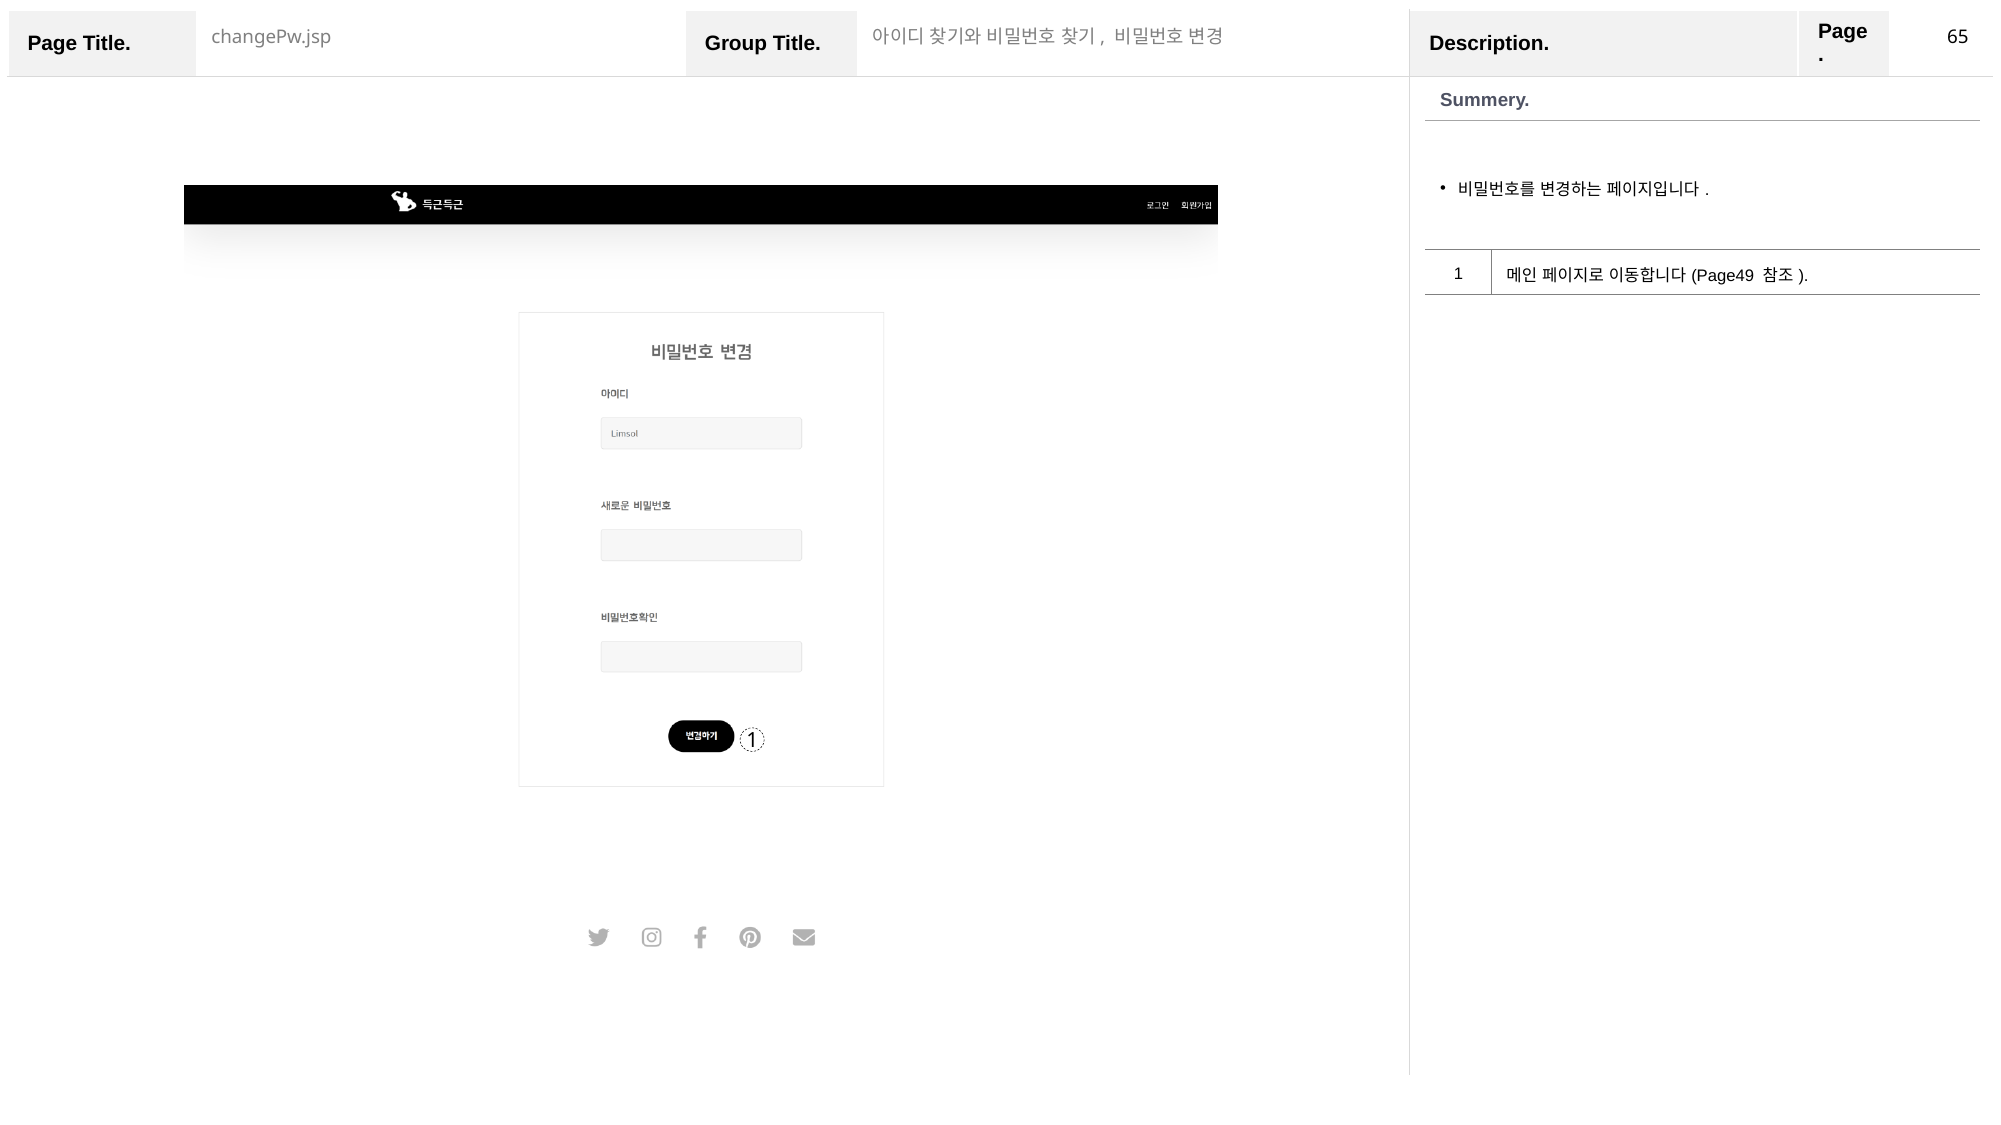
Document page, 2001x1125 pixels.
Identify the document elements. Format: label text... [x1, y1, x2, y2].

table_cell 1 [1425, 250, 1491, 294]
table_cell 비밀번호를 변경하는 페이지입니다. [1425, 121, 1980, 249]
list changePw.jsp [196, 18, 684, 55]
picture [184, 185, 1218, 953]
table_header Summery. [1425, 78, 1980, 120]
text_box 65 [1932, 17, 1984, 55]
table_cell 메인 페이지로 이동합니다(Page49 참조). [1492, 250, 1980, 294]
list 아이디 찾기와 비밀번호 찾기, 비밀번호 변경 [858, 18, 1405, 55]
